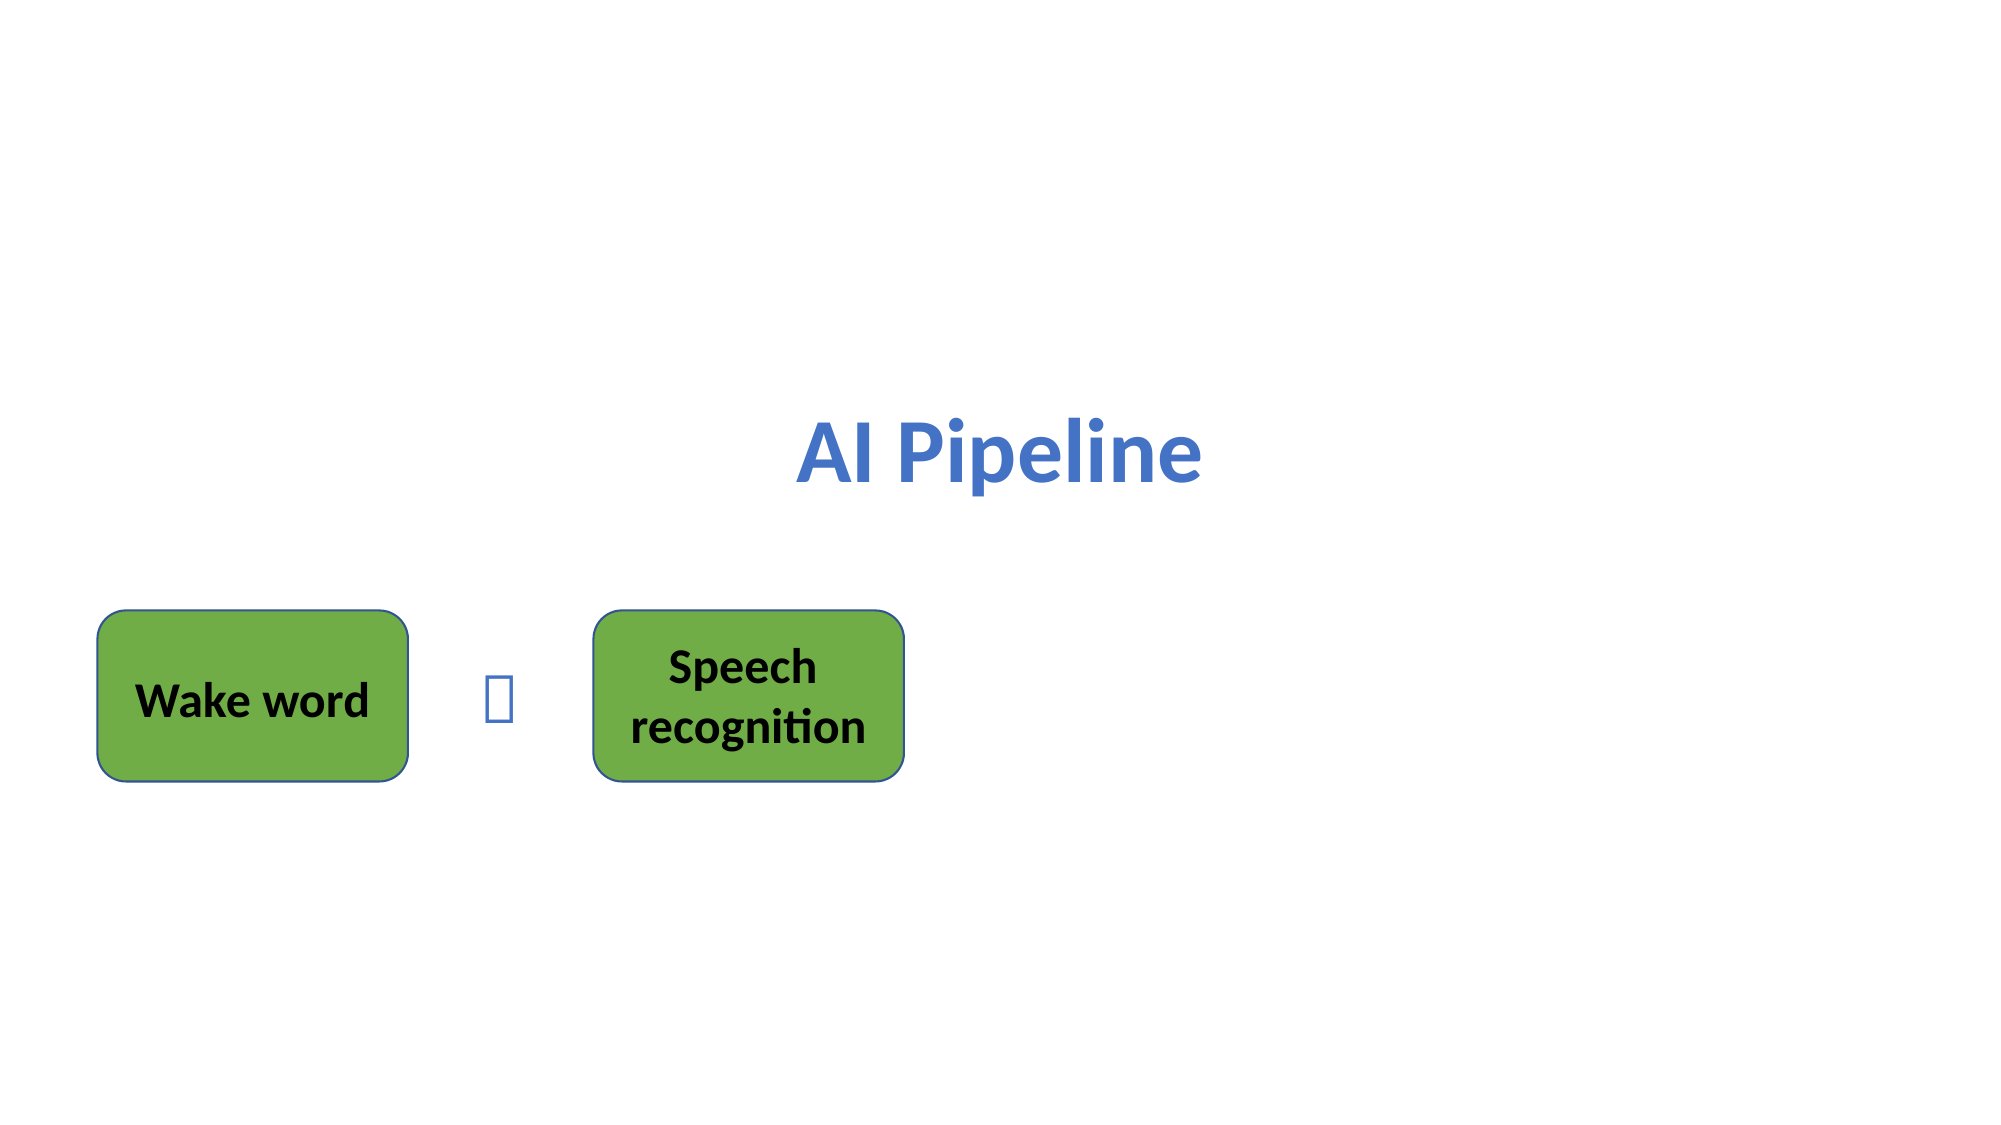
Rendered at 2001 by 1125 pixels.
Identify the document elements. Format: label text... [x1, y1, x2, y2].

text_box AI Pipeline [266, 349, 1734, 541]
text_box [96, 609, 409, 783]
text_box Wake word [120, 659, 386, 735]
text_box Speech recognition [615, 626, 882, 761]
text_box  [464, 649, 535, 744]
text_box [592, 609, 905, 783]
